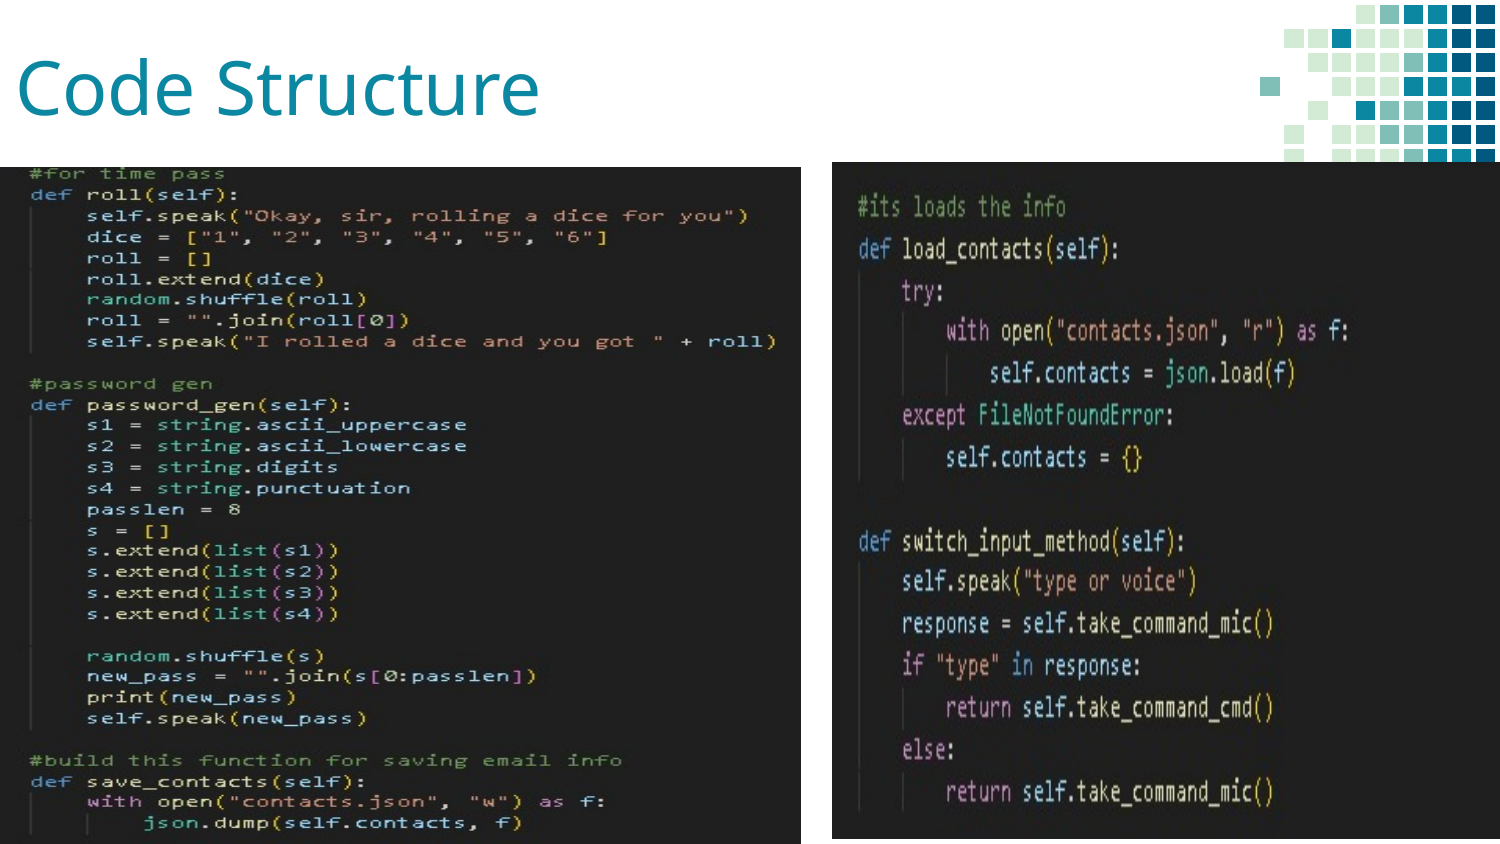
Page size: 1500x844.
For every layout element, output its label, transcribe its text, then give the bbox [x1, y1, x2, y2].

picture [0, 167, 801, 844]
title Code Structure [0, 4, 1110, 146]
picture [832, 162, 1500, 840]
